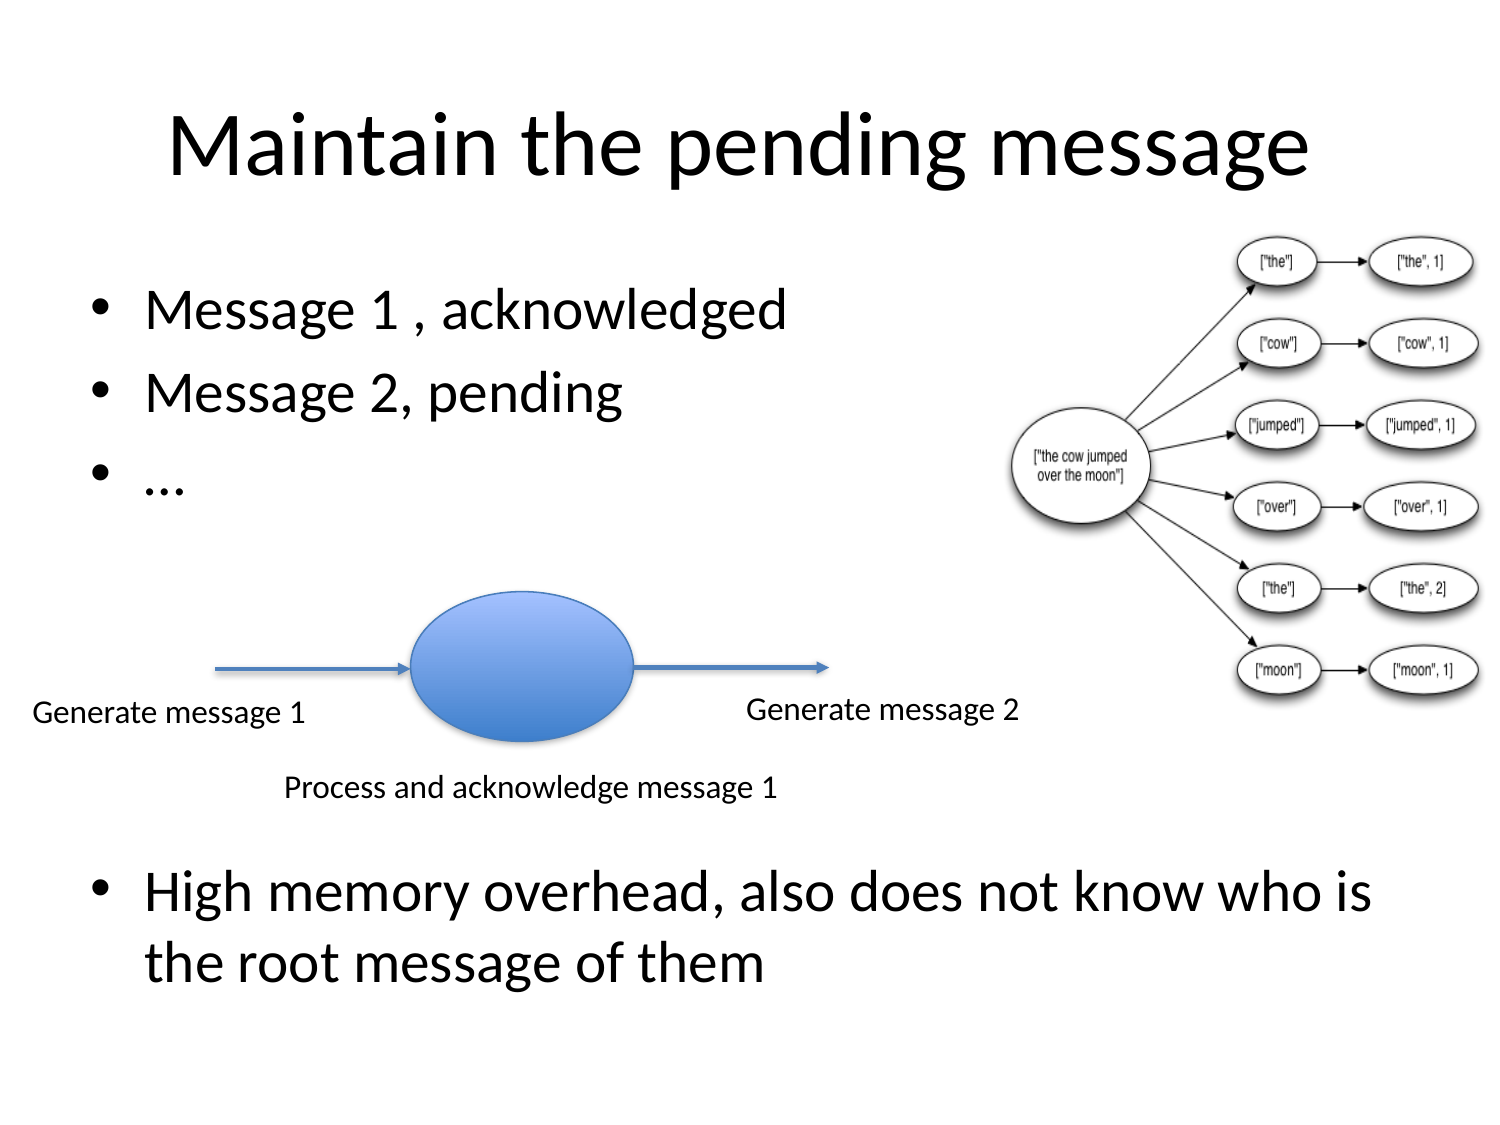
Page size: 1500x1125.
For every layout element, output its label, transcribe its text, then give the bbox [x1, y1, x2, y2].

picture [996, 210, 1491, 750]
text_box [17, 591, 1055, 814]
list Message 1 , acknowledged Message 2, pending … High memory overhead, also does not know who is the root message of them [75, 262, 991, 590]
title Maintain the pending message [75, 45, 1425, 233]
list Message 1 , acknowledged Message 2, pending … High memory overhead, also does not know who is the root message of them [75, 758, 1425, 1005]
